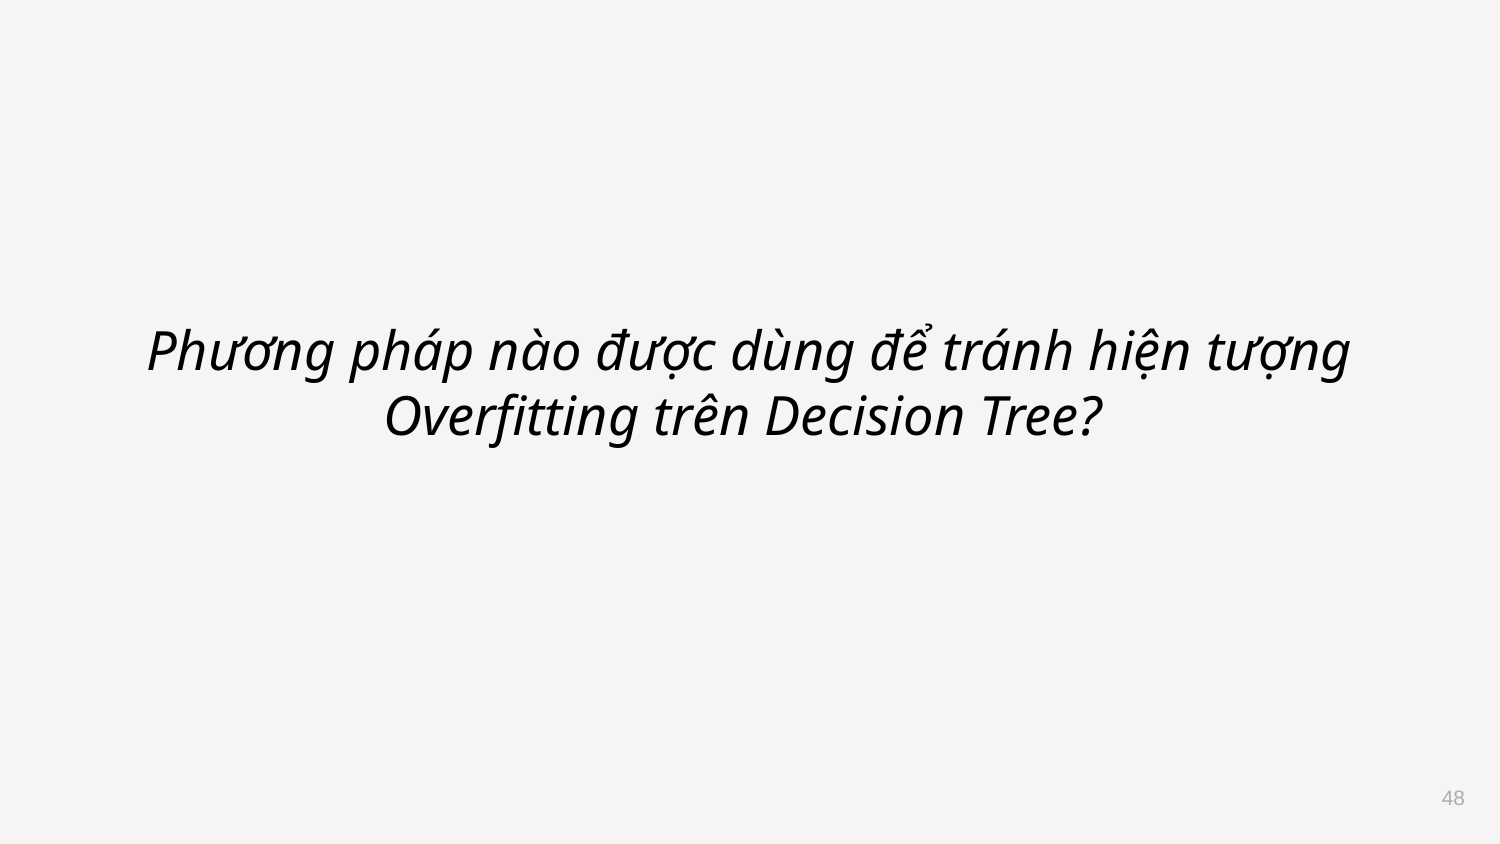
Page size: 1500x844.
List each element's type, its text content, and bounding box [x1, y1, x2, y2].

text_box Phương pháp nào được dùng để tránh hiện tượng Overfitting trên Decision Tree? [100, 320, 1400, 442]
slide_number ‹#› [1389, 764, 1480, 830]
